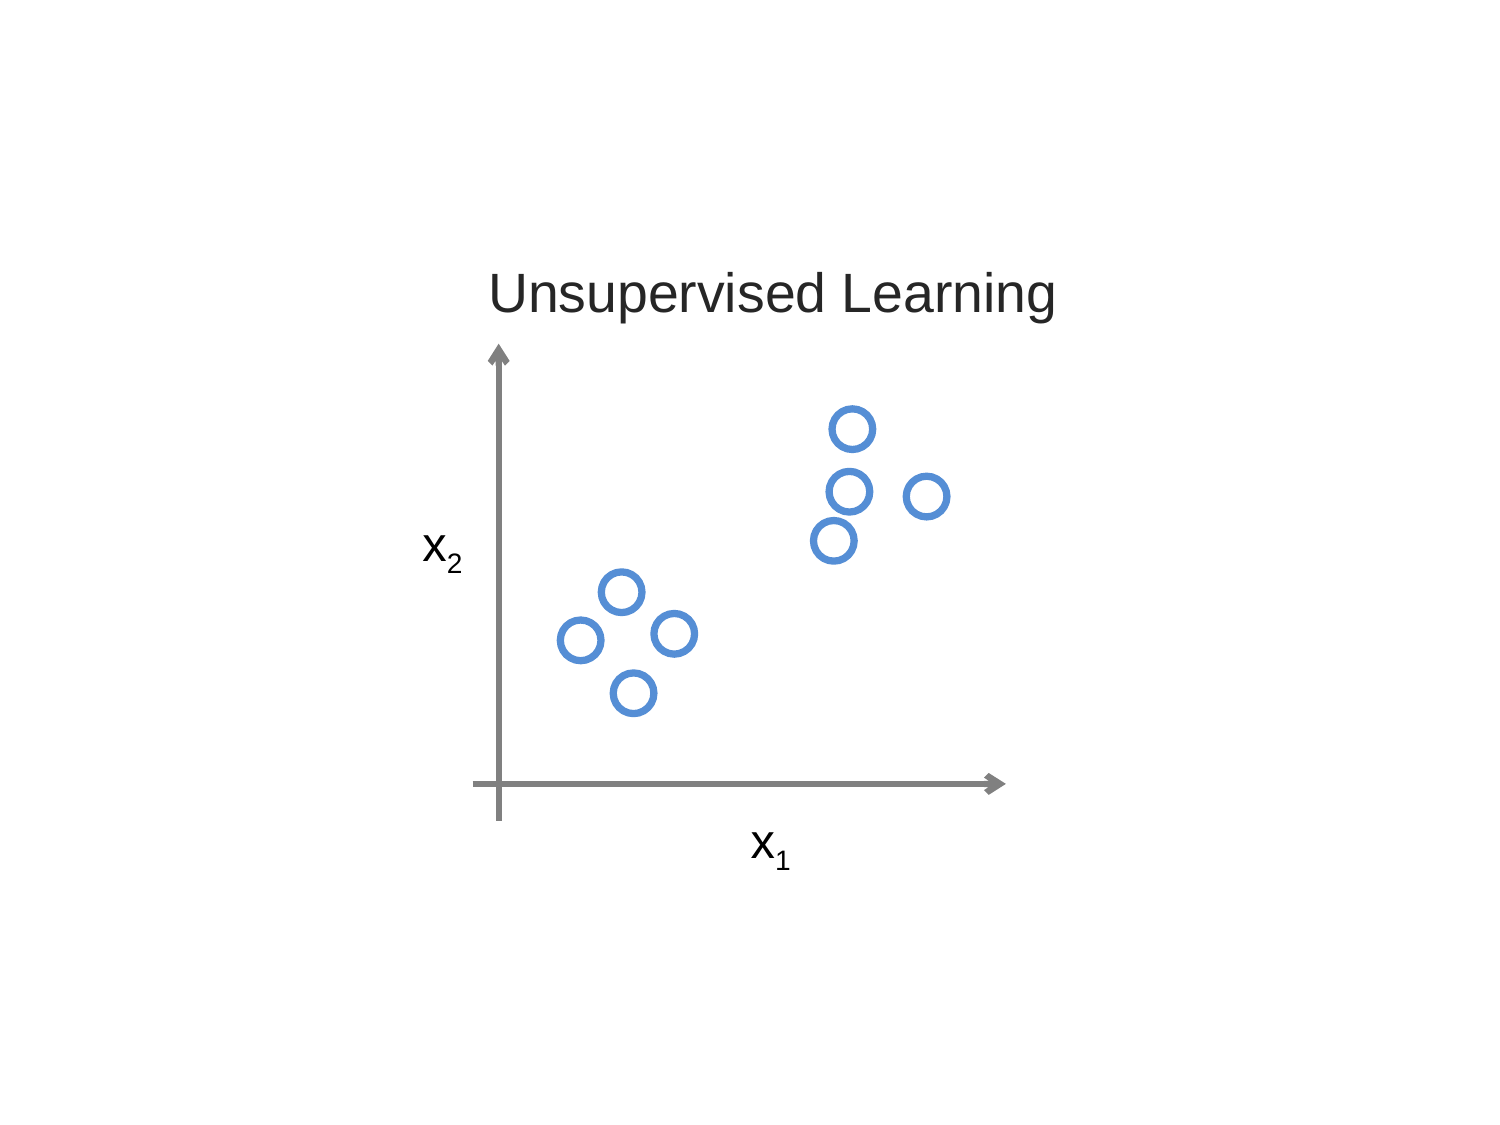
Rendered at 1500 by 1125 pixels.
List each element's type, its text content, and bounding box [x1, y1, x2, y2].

text_box [811, 518, 857, 564]
text_box [826, 469, 872, 515]
text_box [651, 611, 697, 657]
text_box x2 [407, 505, 478, 587]
text_box [611, 670, 656, 716]
text_box [599, 569, 645, 615]
text_box [829, 406, 875, 452]
text_box [904, 474, 950, 519]
text_box Unsupervised Learning [473, 249, 1073, 332]
text_box [558, 617, 604, 663]
text_box x1 [735, 802, 806, 884]
